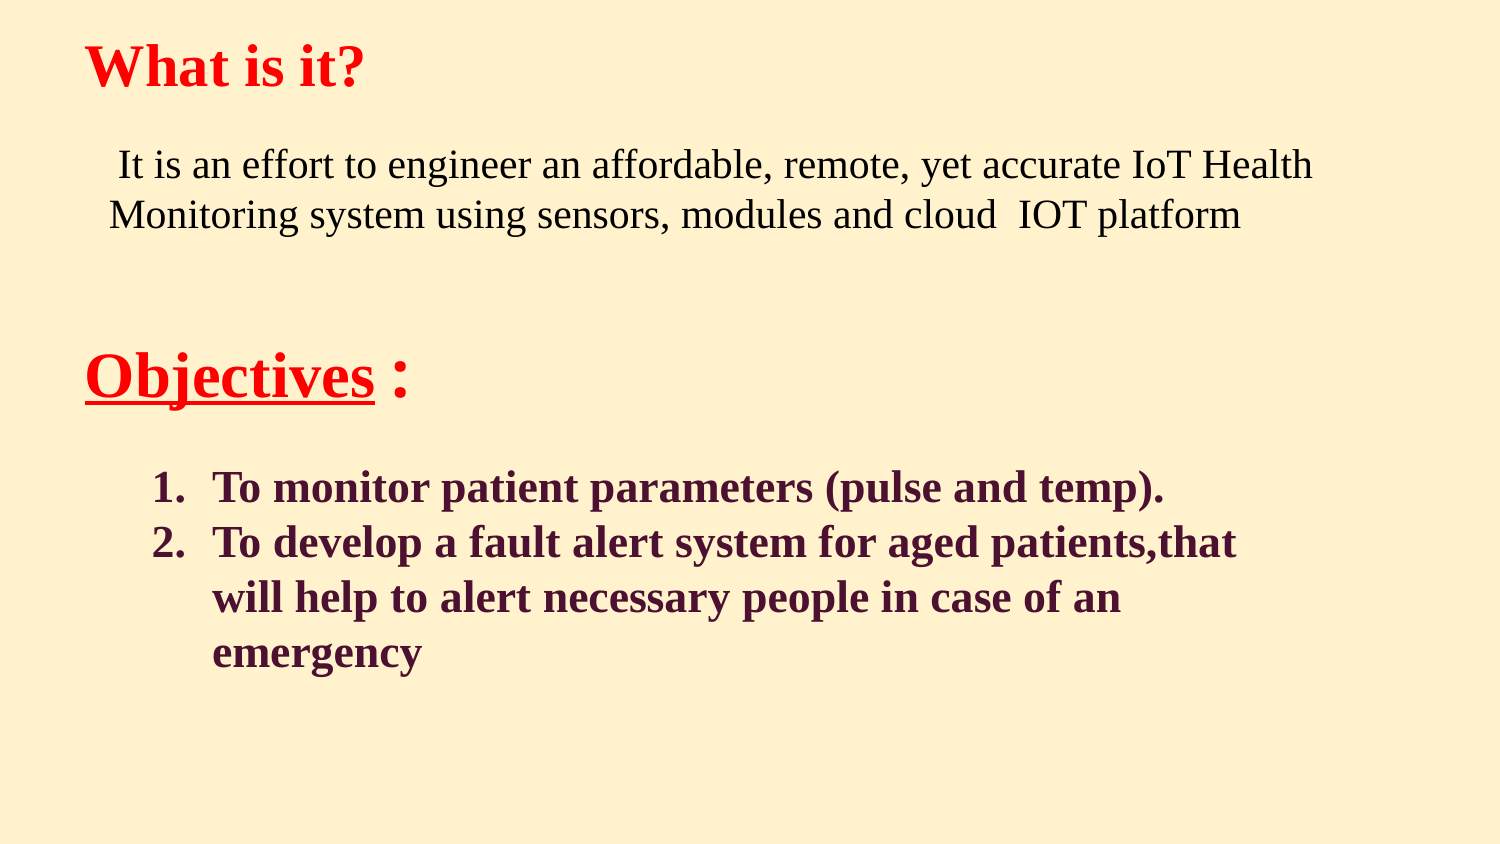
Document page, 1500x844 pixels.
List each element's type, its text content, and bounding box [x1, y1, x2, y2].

text_box To monitor patient parameters (pulse and temp). To develop a fault alert system for aged patients,that will help to alert necessary people in case of an emergency [122, 441, 1327, 744]
title What is it? [69, 13, 515, 112]
text_box Objectives : [69, 318, 444, 426]
text_box It is an effort to engineer an affordable, remote, yet accurate IoT Health Monitoring system using sensors, modules and cloud IOT platform [93, 121, 1433, 252]
